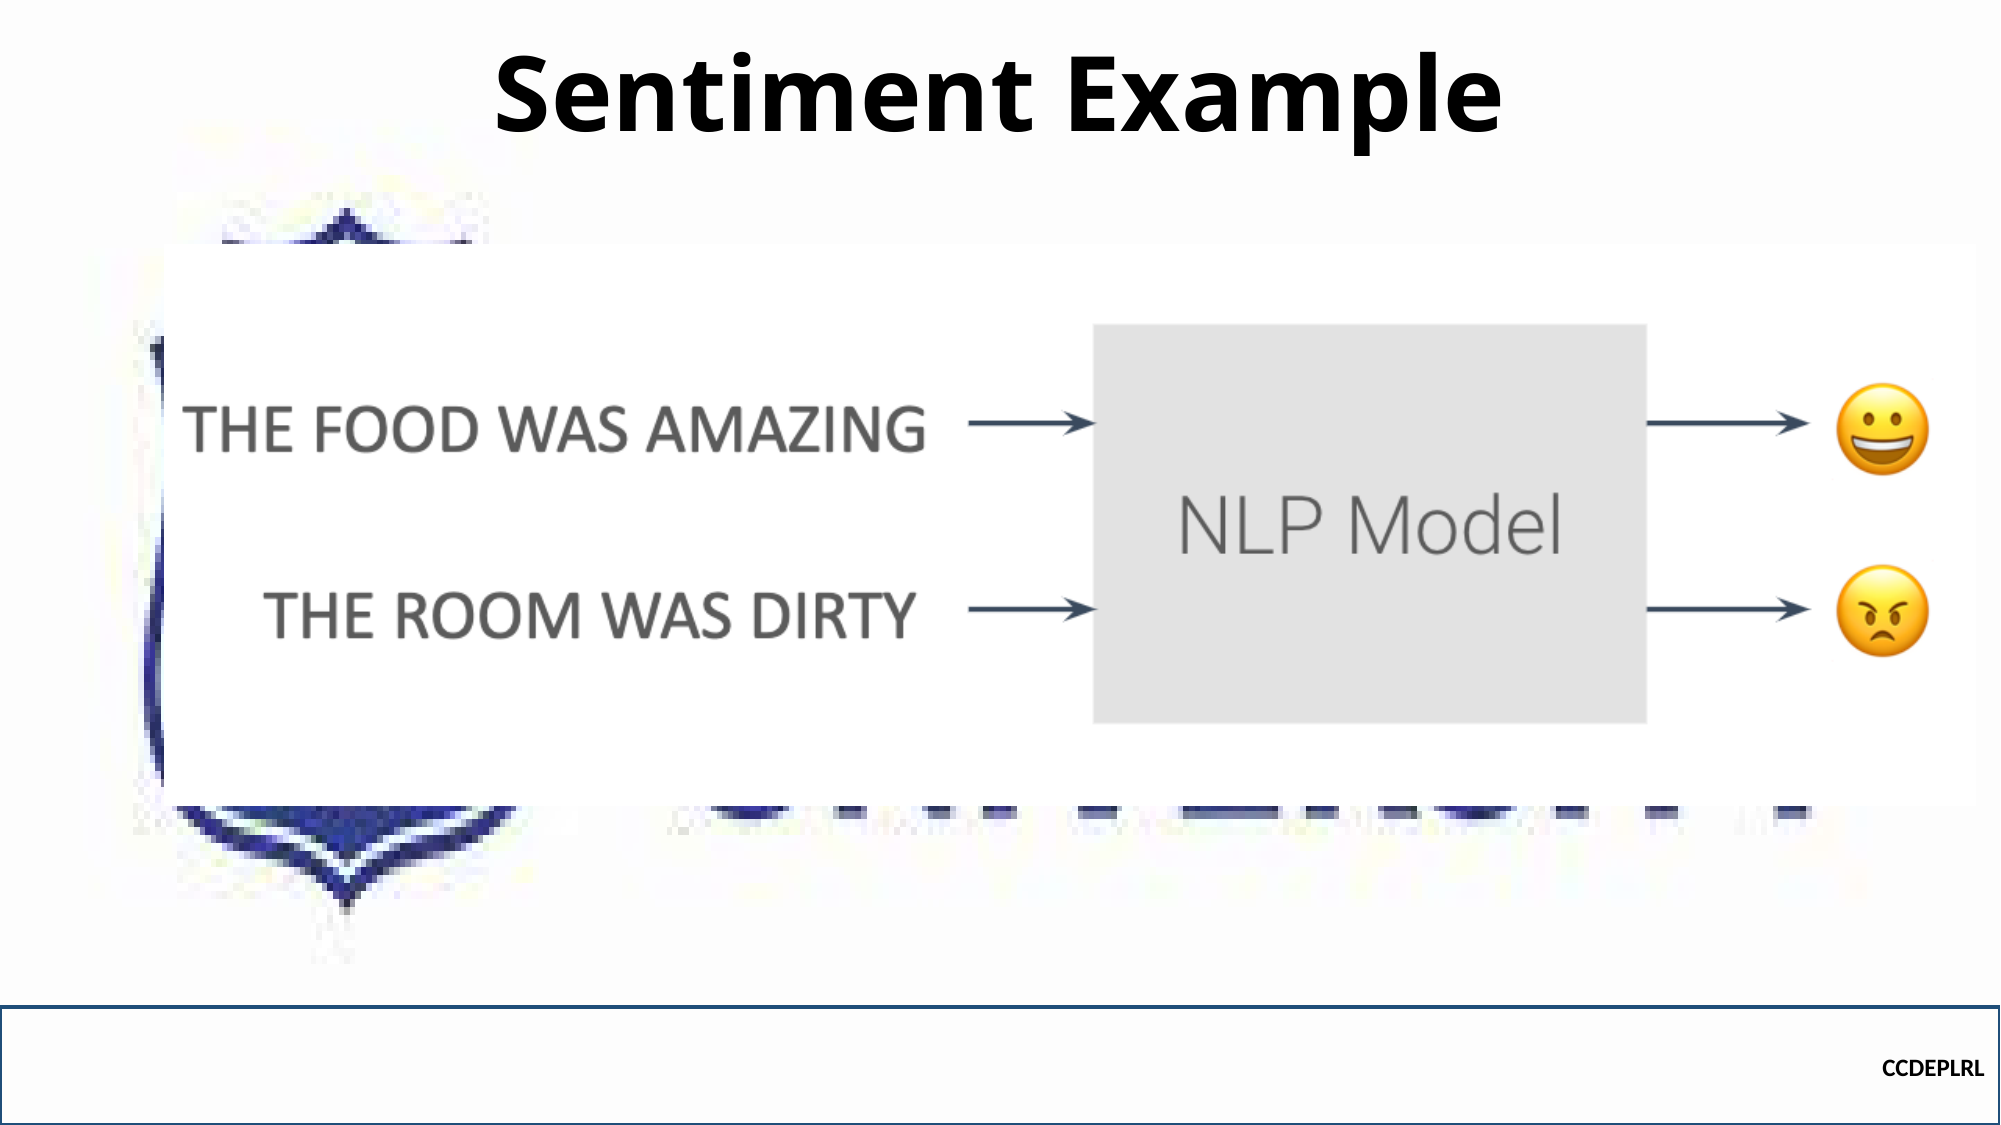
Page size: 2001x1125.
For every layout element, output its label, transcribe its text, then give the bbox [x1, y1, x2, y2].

text_box [83, 172, 1916, 688]
footer CCDEPLRL [0, 1007, 2000, 1125]
picture [0, 0, 2000, 1007]
title Sentiment Example [180, 43, 1820, 162]
